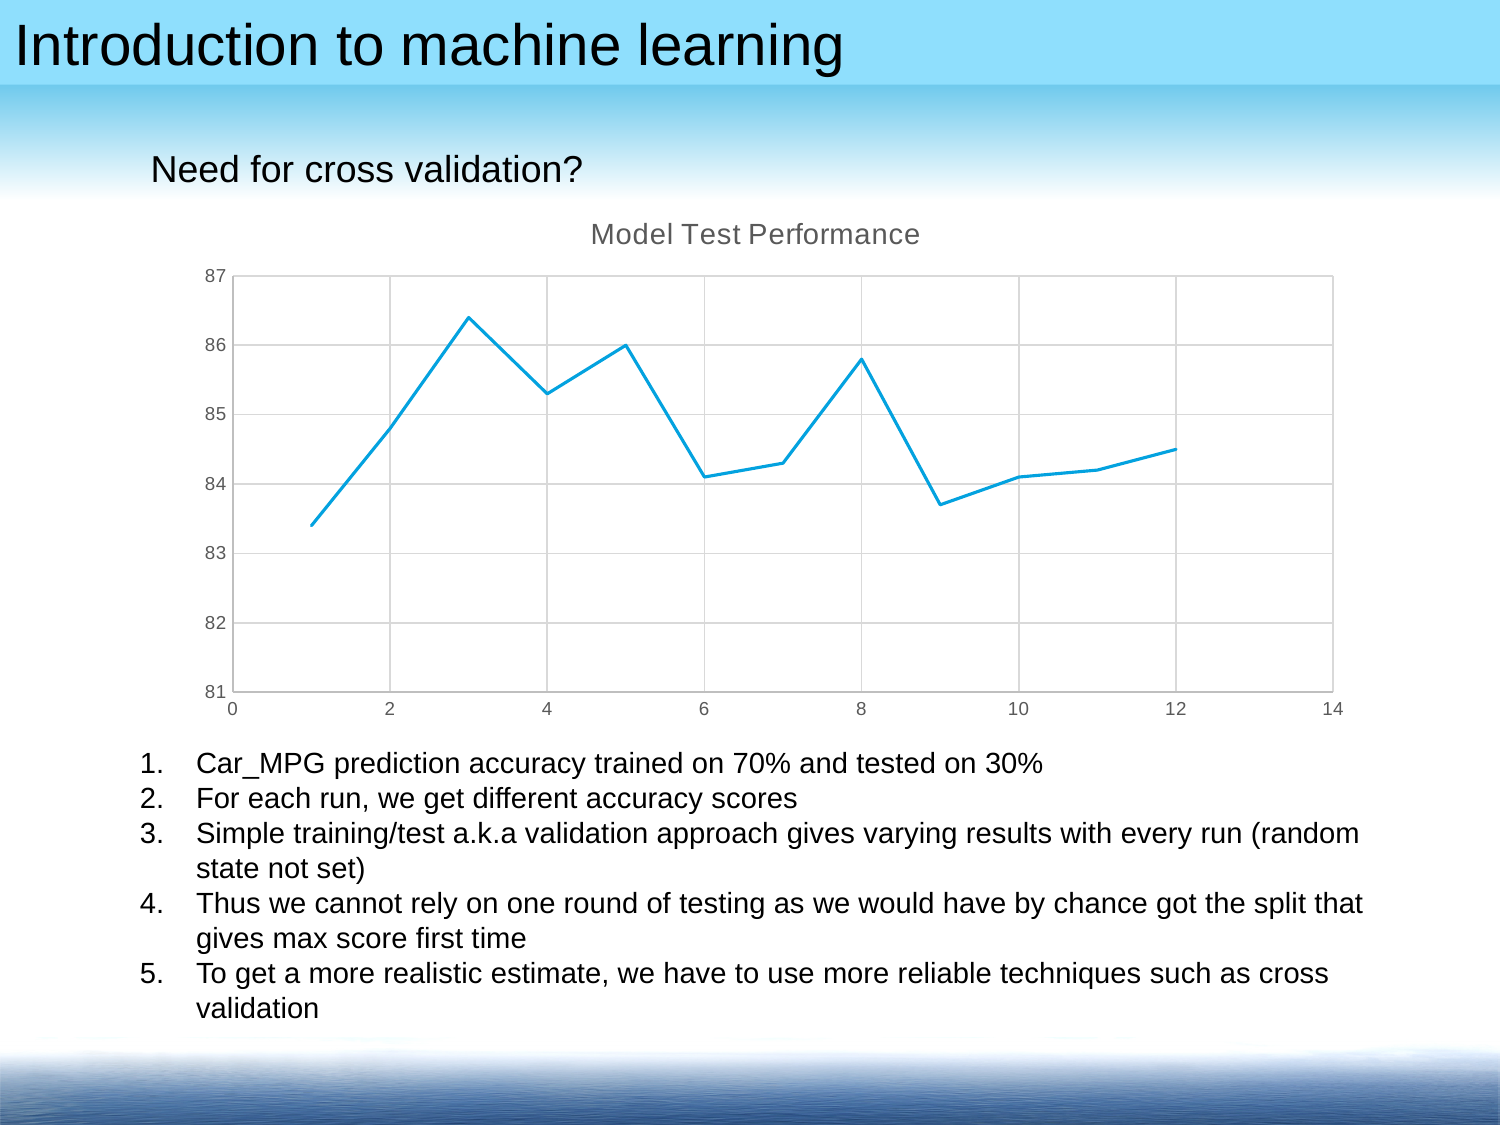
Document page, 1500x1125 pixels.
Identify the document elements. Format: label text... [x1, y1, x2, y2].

picture [0, 1037, 1500, 1125]
text_box Car_MPG prediction accuracy trained on 70% and tested on 30% For each run, we get different accuracy scores Simple training/test a.k.a validation approach gives varying results with every run (random state not set) Thus we cannot rely on one round of testing as we would have by chance got the split that gives max score first time To get a more realistic estimate, we have to use more reliable techniques such as cross validation [124, 737, 1388, 1067]
chart [155, 189, 1357, 728]
text_box Need for cross validation? [135, 137, 798, 242]
